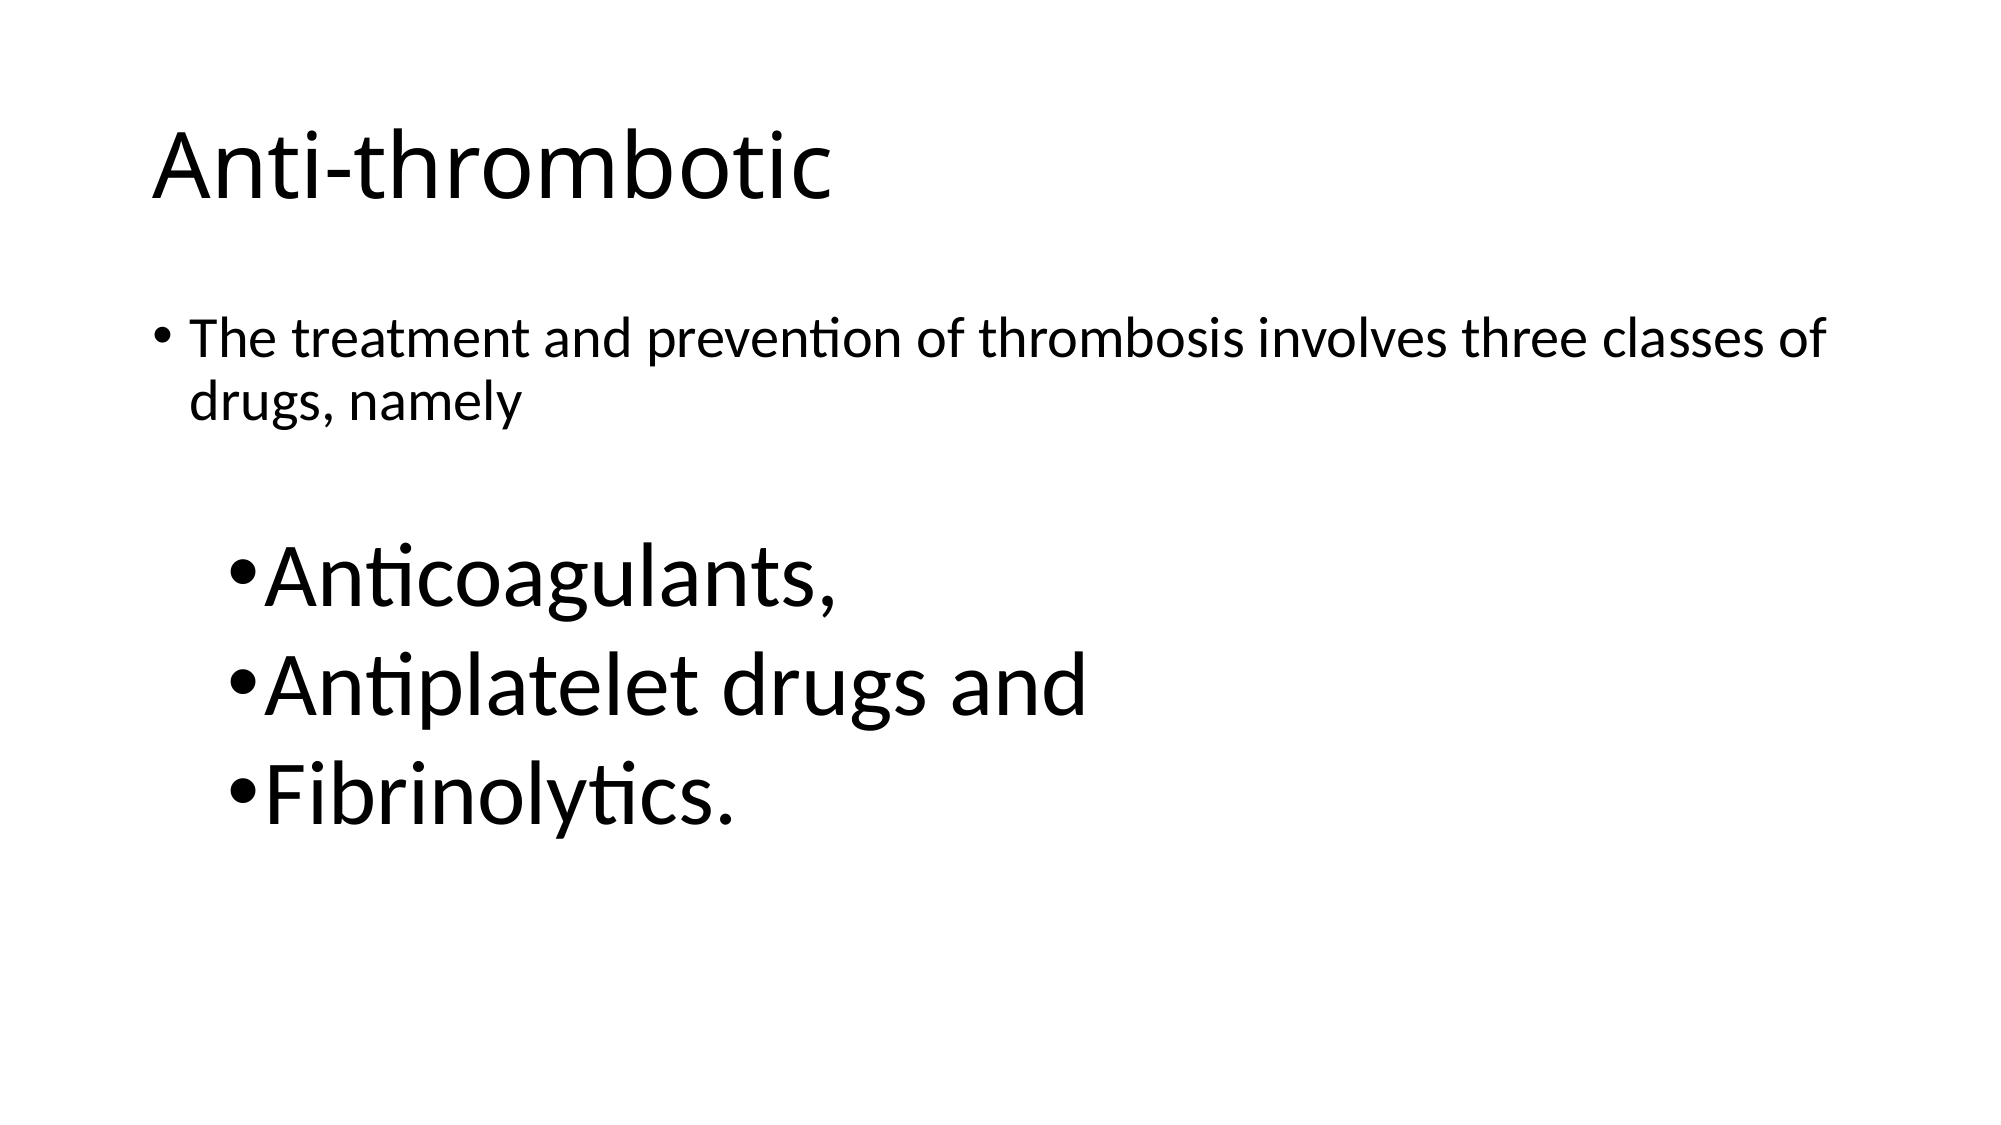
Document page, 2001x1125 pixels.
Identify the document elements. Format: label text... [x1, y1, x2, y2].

title Anti-thrombotic [137, 59, 1863, 278]
list The treatment and prevention of thrombosis involves three classes of drugs, namely Anticoagulants, Antiplatelet drugs and Fibrinolytics. [137, 299, 1863, 1014]
